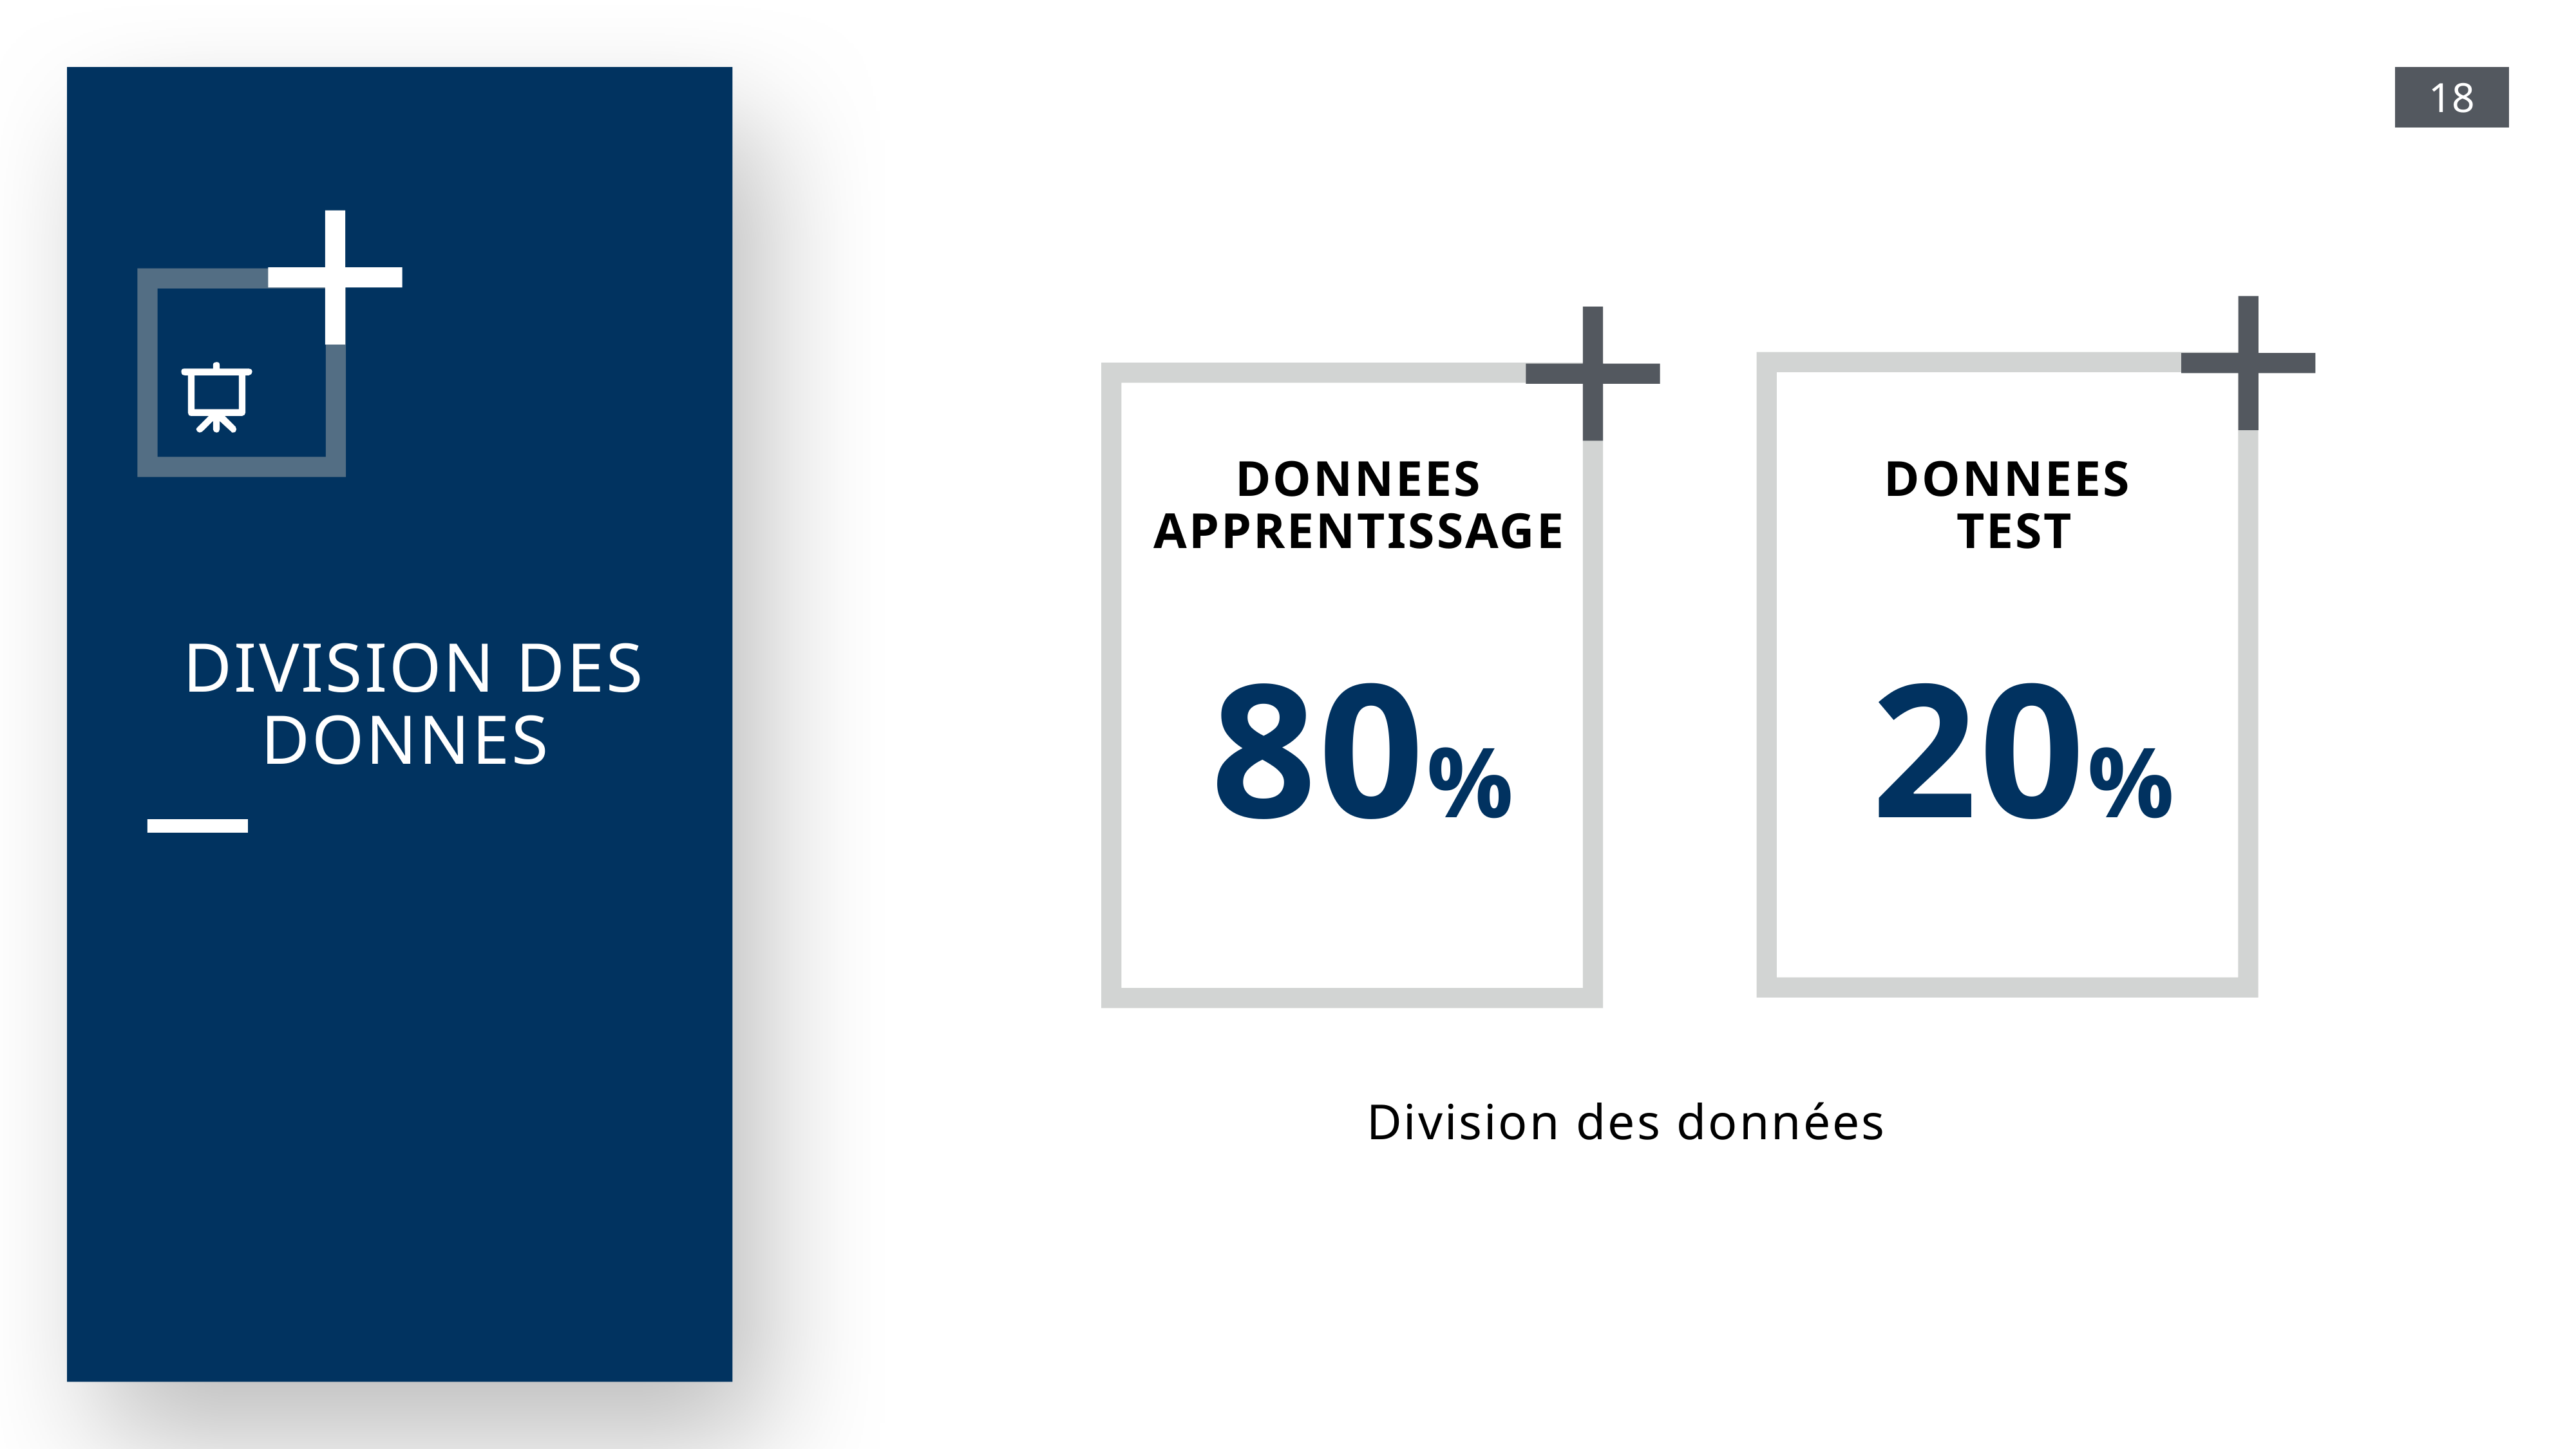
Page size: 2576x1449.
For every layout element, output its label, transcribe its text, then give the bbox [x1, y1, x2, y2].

slide_number 18 [2394, 66, 2510, 128]
text_box [1111, 372, 1593, 998]
text_box [268, 210, 402, 345]
text_box [2181, 296, 2316, 430]
text_box Division des données [971, 1086, 2296, 1237]
text_box DONNEES APPRENTISSAGE [1124, 449, 1593, 565]
text_box 20% [1789, 652, 2257, 863]
text_box [1766, 362, 2249, 988]
text_box [147, 819, 248, 833]
text_box 80% [1128, 652, 1596, 864]
text_box Division des donnes [120, 628, 709, 784]
text_box DONNEES test [1780, 449, 2249, 565]
text_box [147, 278, 336, 467]
text_box [1526, 307, 1660, 441]
text_box [67, 67, 733, 1382]
